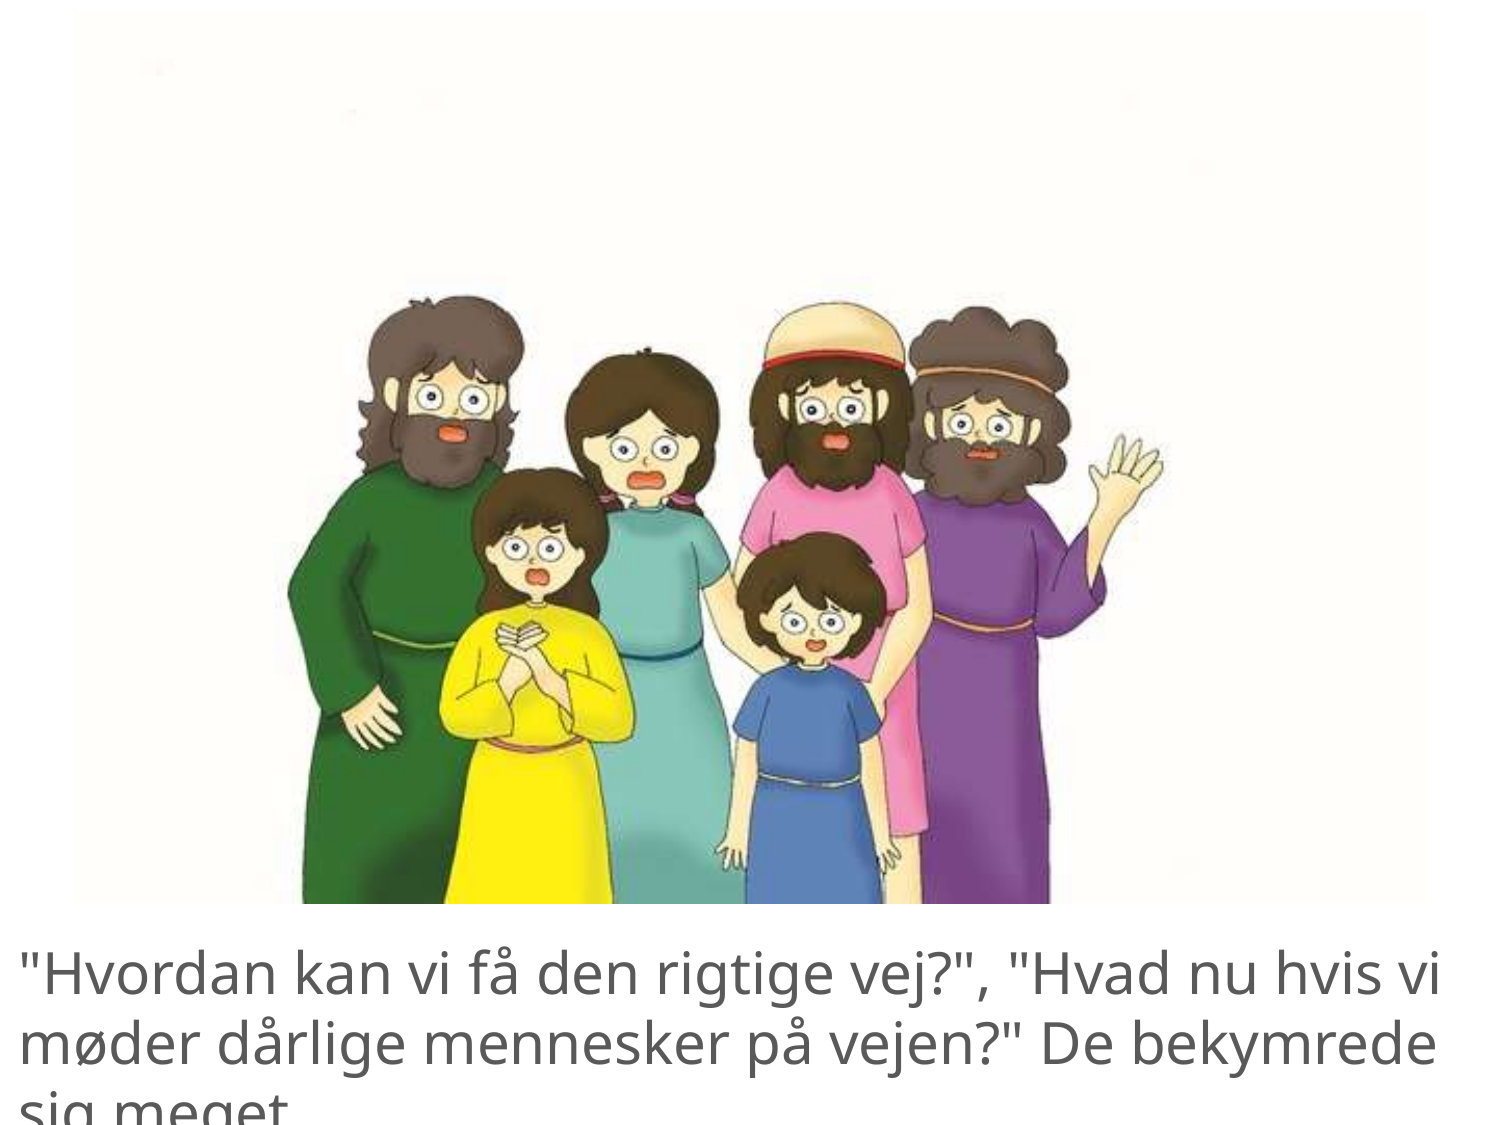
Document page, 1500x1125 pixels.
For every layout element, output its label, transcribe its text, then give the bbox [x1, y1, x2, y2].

picture [74, 10, 1426, 905]
text_box "Hvordan kan vi få den rigtige vej?", "Hvad nu hvis vi møder dårlige mennesker på vejen?" De bekymrede sig meget. [4, 928, 1475, 1125]
